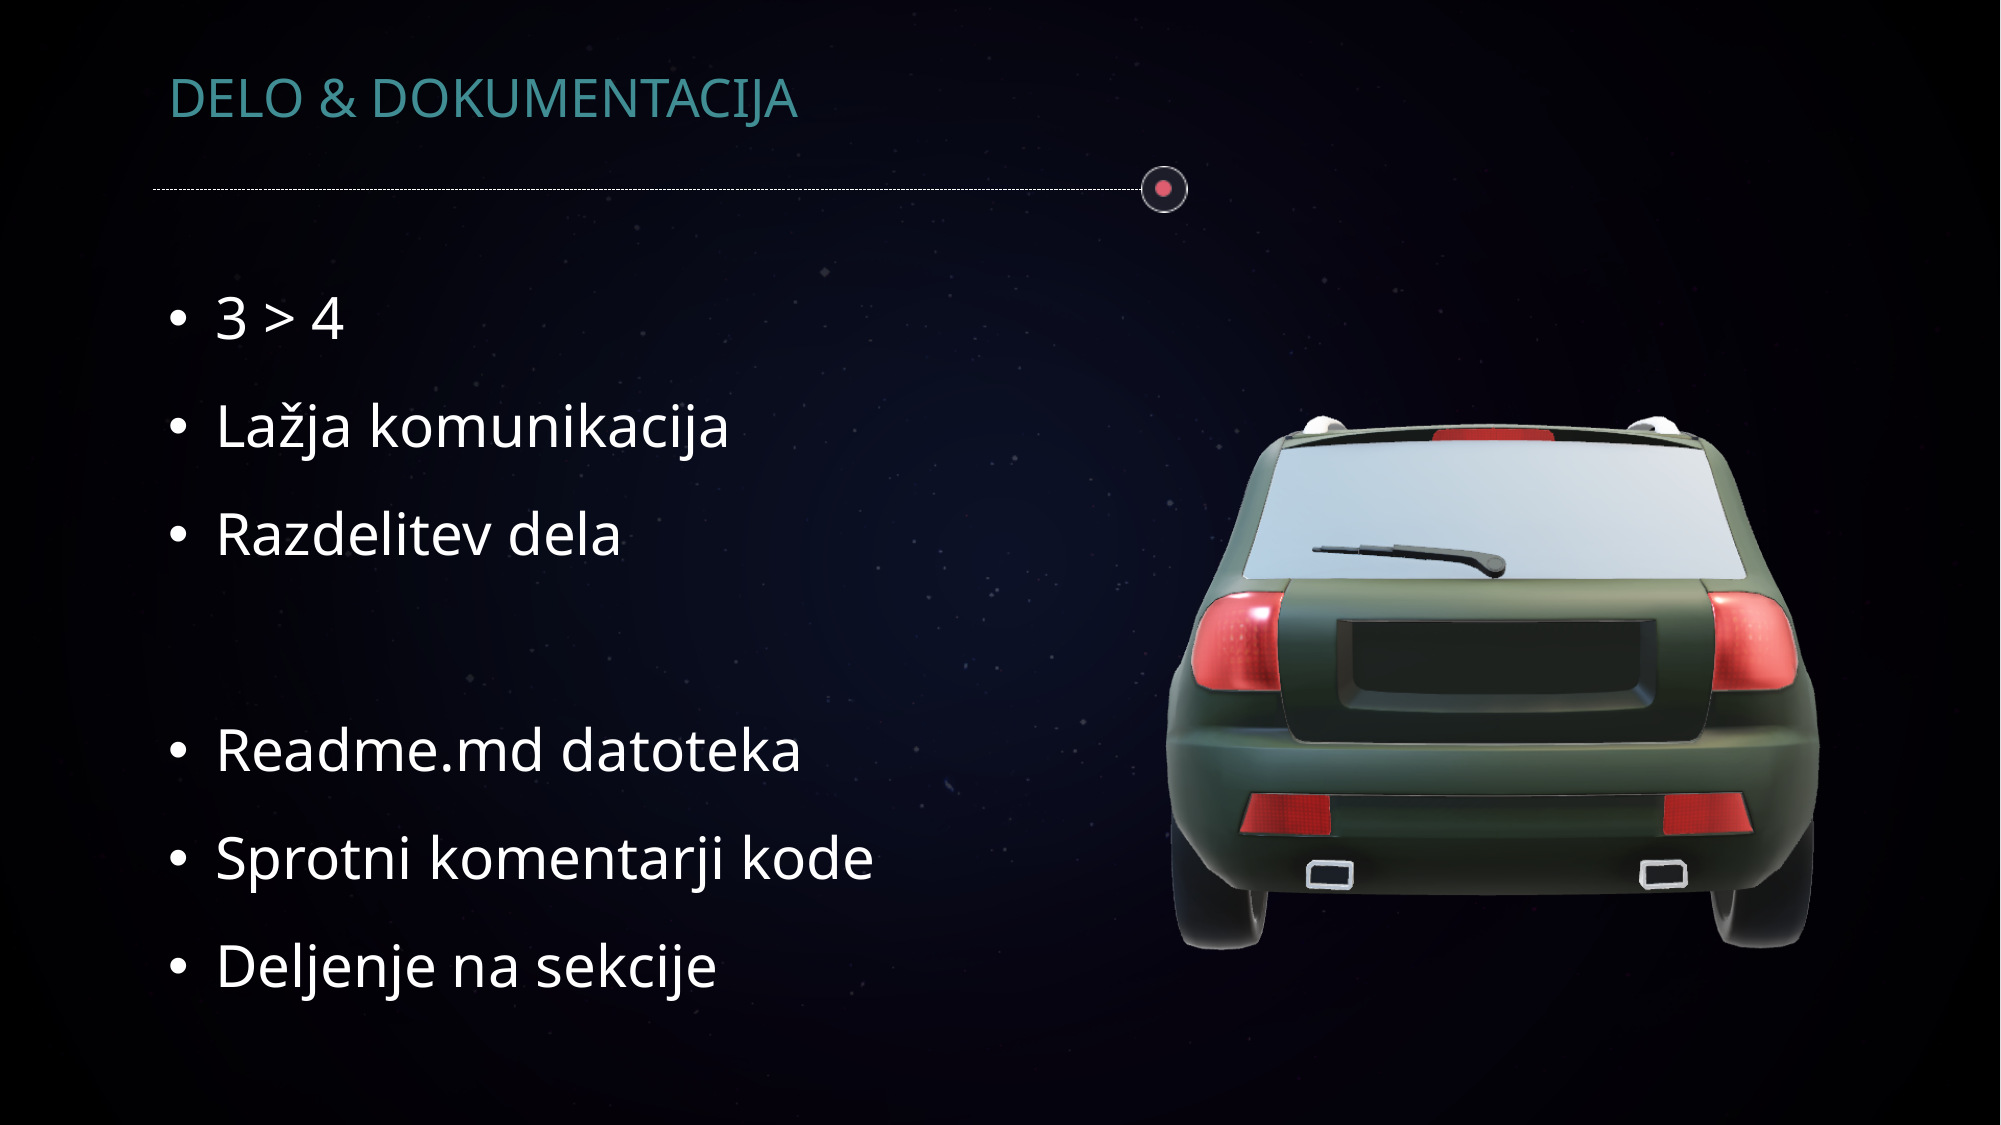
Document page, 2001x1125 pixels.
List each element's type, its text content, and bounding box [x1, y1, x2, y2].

picture [75, 0, 1927, 1125]
subtitle 3 > 4 Lažja komunikacija Razdelitev dela Readme.md datoteka Sprotni komentarji kode Deljenje na sekcije [153, 262, 1116, 1037]
title DELO & DOKUMENTACIJA [153, 58, 1654, 140]
